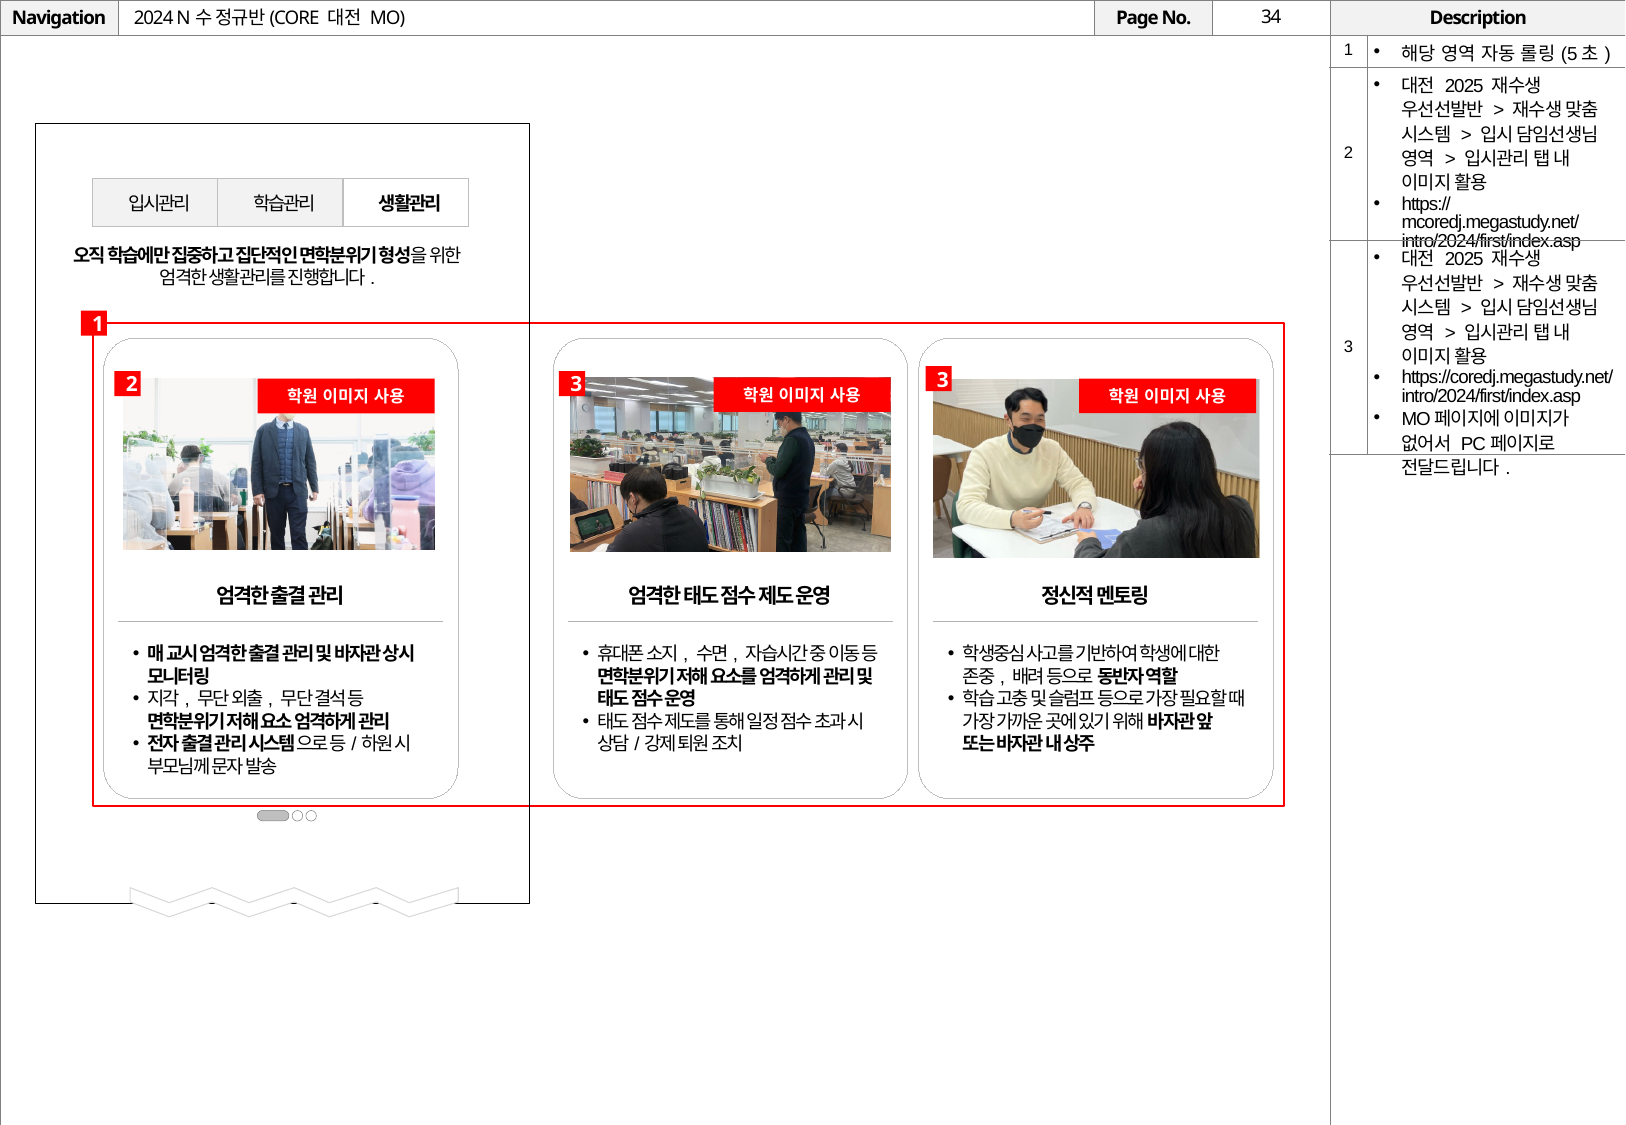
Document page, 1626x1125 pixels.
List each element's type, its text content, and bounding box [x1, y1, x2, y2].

text_box [305, 810, 317, 822]
table_cell 3 [1329, 241, 1367, 454]
table_cell 대전 2025 재수생 우선선발반 > 재수생 맞춤 시스템 > 입시 담임선생님 영역 > 입시관리 탭 내 이미지 활용 https://mcoredj.megastudy.net/intro/2024/first/index.asp [1368, 68, 1625, 240]
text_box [92, 177, 469, 228]
table_header 해당 영역 자동 롤링(5초) [1368, 36, 1625, 67]
text_box [292, 810, 303, 822]
text_box [128, 885, 461, 919]
table_cell 2 [1329, 68, 1367, 240]
table_cell 대전 2025 재수생 우선선발반 > 재수생 맞춤 시스템 > 입시 담임선생님 영역 > 입시관리 탭 내 이미지 활용 https://coredj.megastudy.net/intro/2024/first/index.asp MO페이지에 이미지가 없어서 PC페이지로 전달드립니다. [1368, 241, 1625, 454]
picture [570, 376, 891, 553]
picture [932, 378, 1260, 558]
text_box 3 [557, 369, 587, 398]
text_box [35, 123, 530, 903]
picture [122, 378, 436, 551]
table_header 1 [1329, 36, 1367, 67]
text_box [257, 810, 289, 821]
title 2024 N수 정규반(CORE 대전 MO) [118, 0, 1097, 35]
text_box [530, 321, 1286, 808]
text_box 2 [112, 369, 143, 398]
text_box 3 [923, 364, 954, 393]
